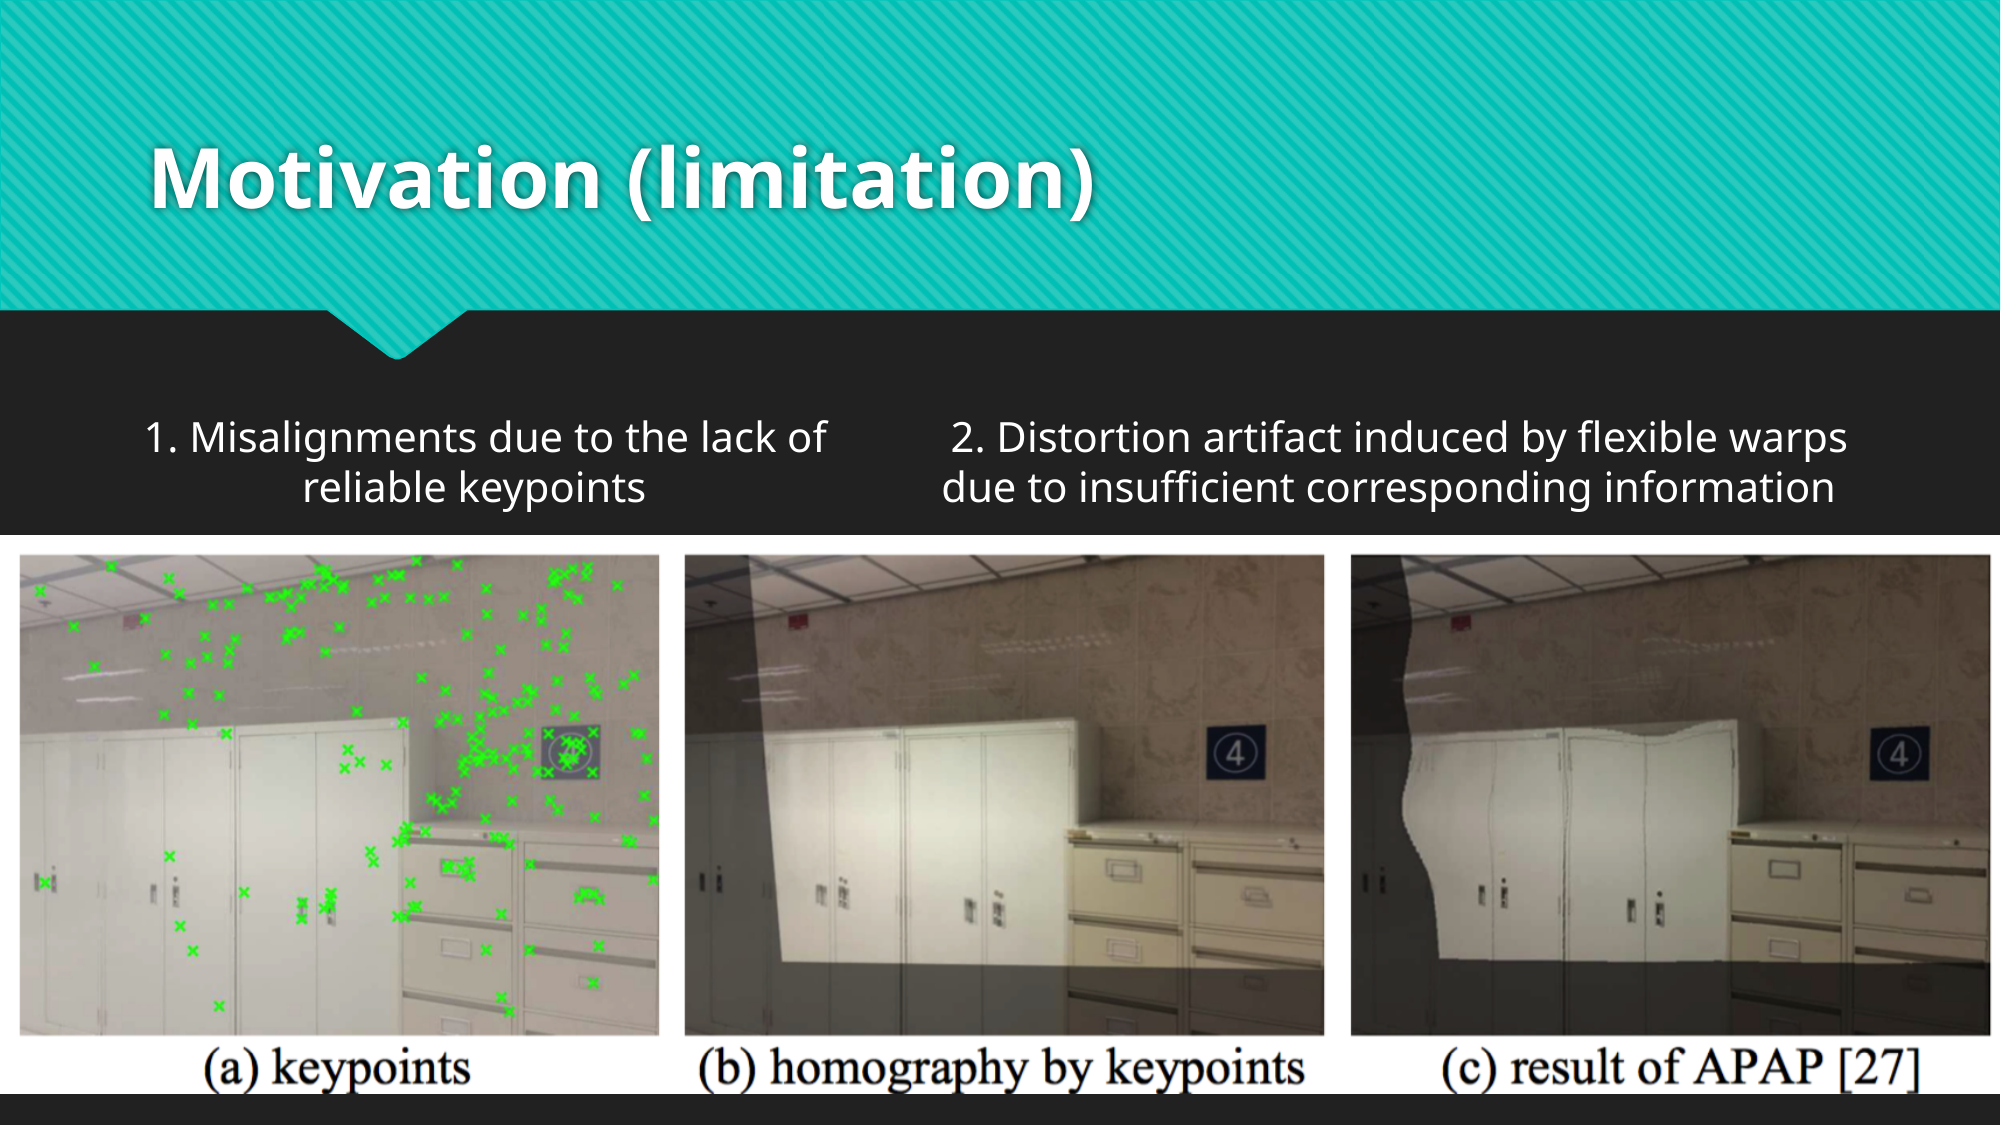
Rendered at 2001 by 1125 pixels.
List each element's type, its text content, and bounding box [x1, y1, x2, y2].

text_box 2. Distortion artifact induced by flexible warps due to insufficient corresponding information [912, 402, 1887, 518]
text_box 1. Misalignments due to the lack of reliable keypoints [95, 402, 875, 518]
title Motivation (limitation) [132, 73, 1868, 233]
picture [0, 535, 2000, 1094]
